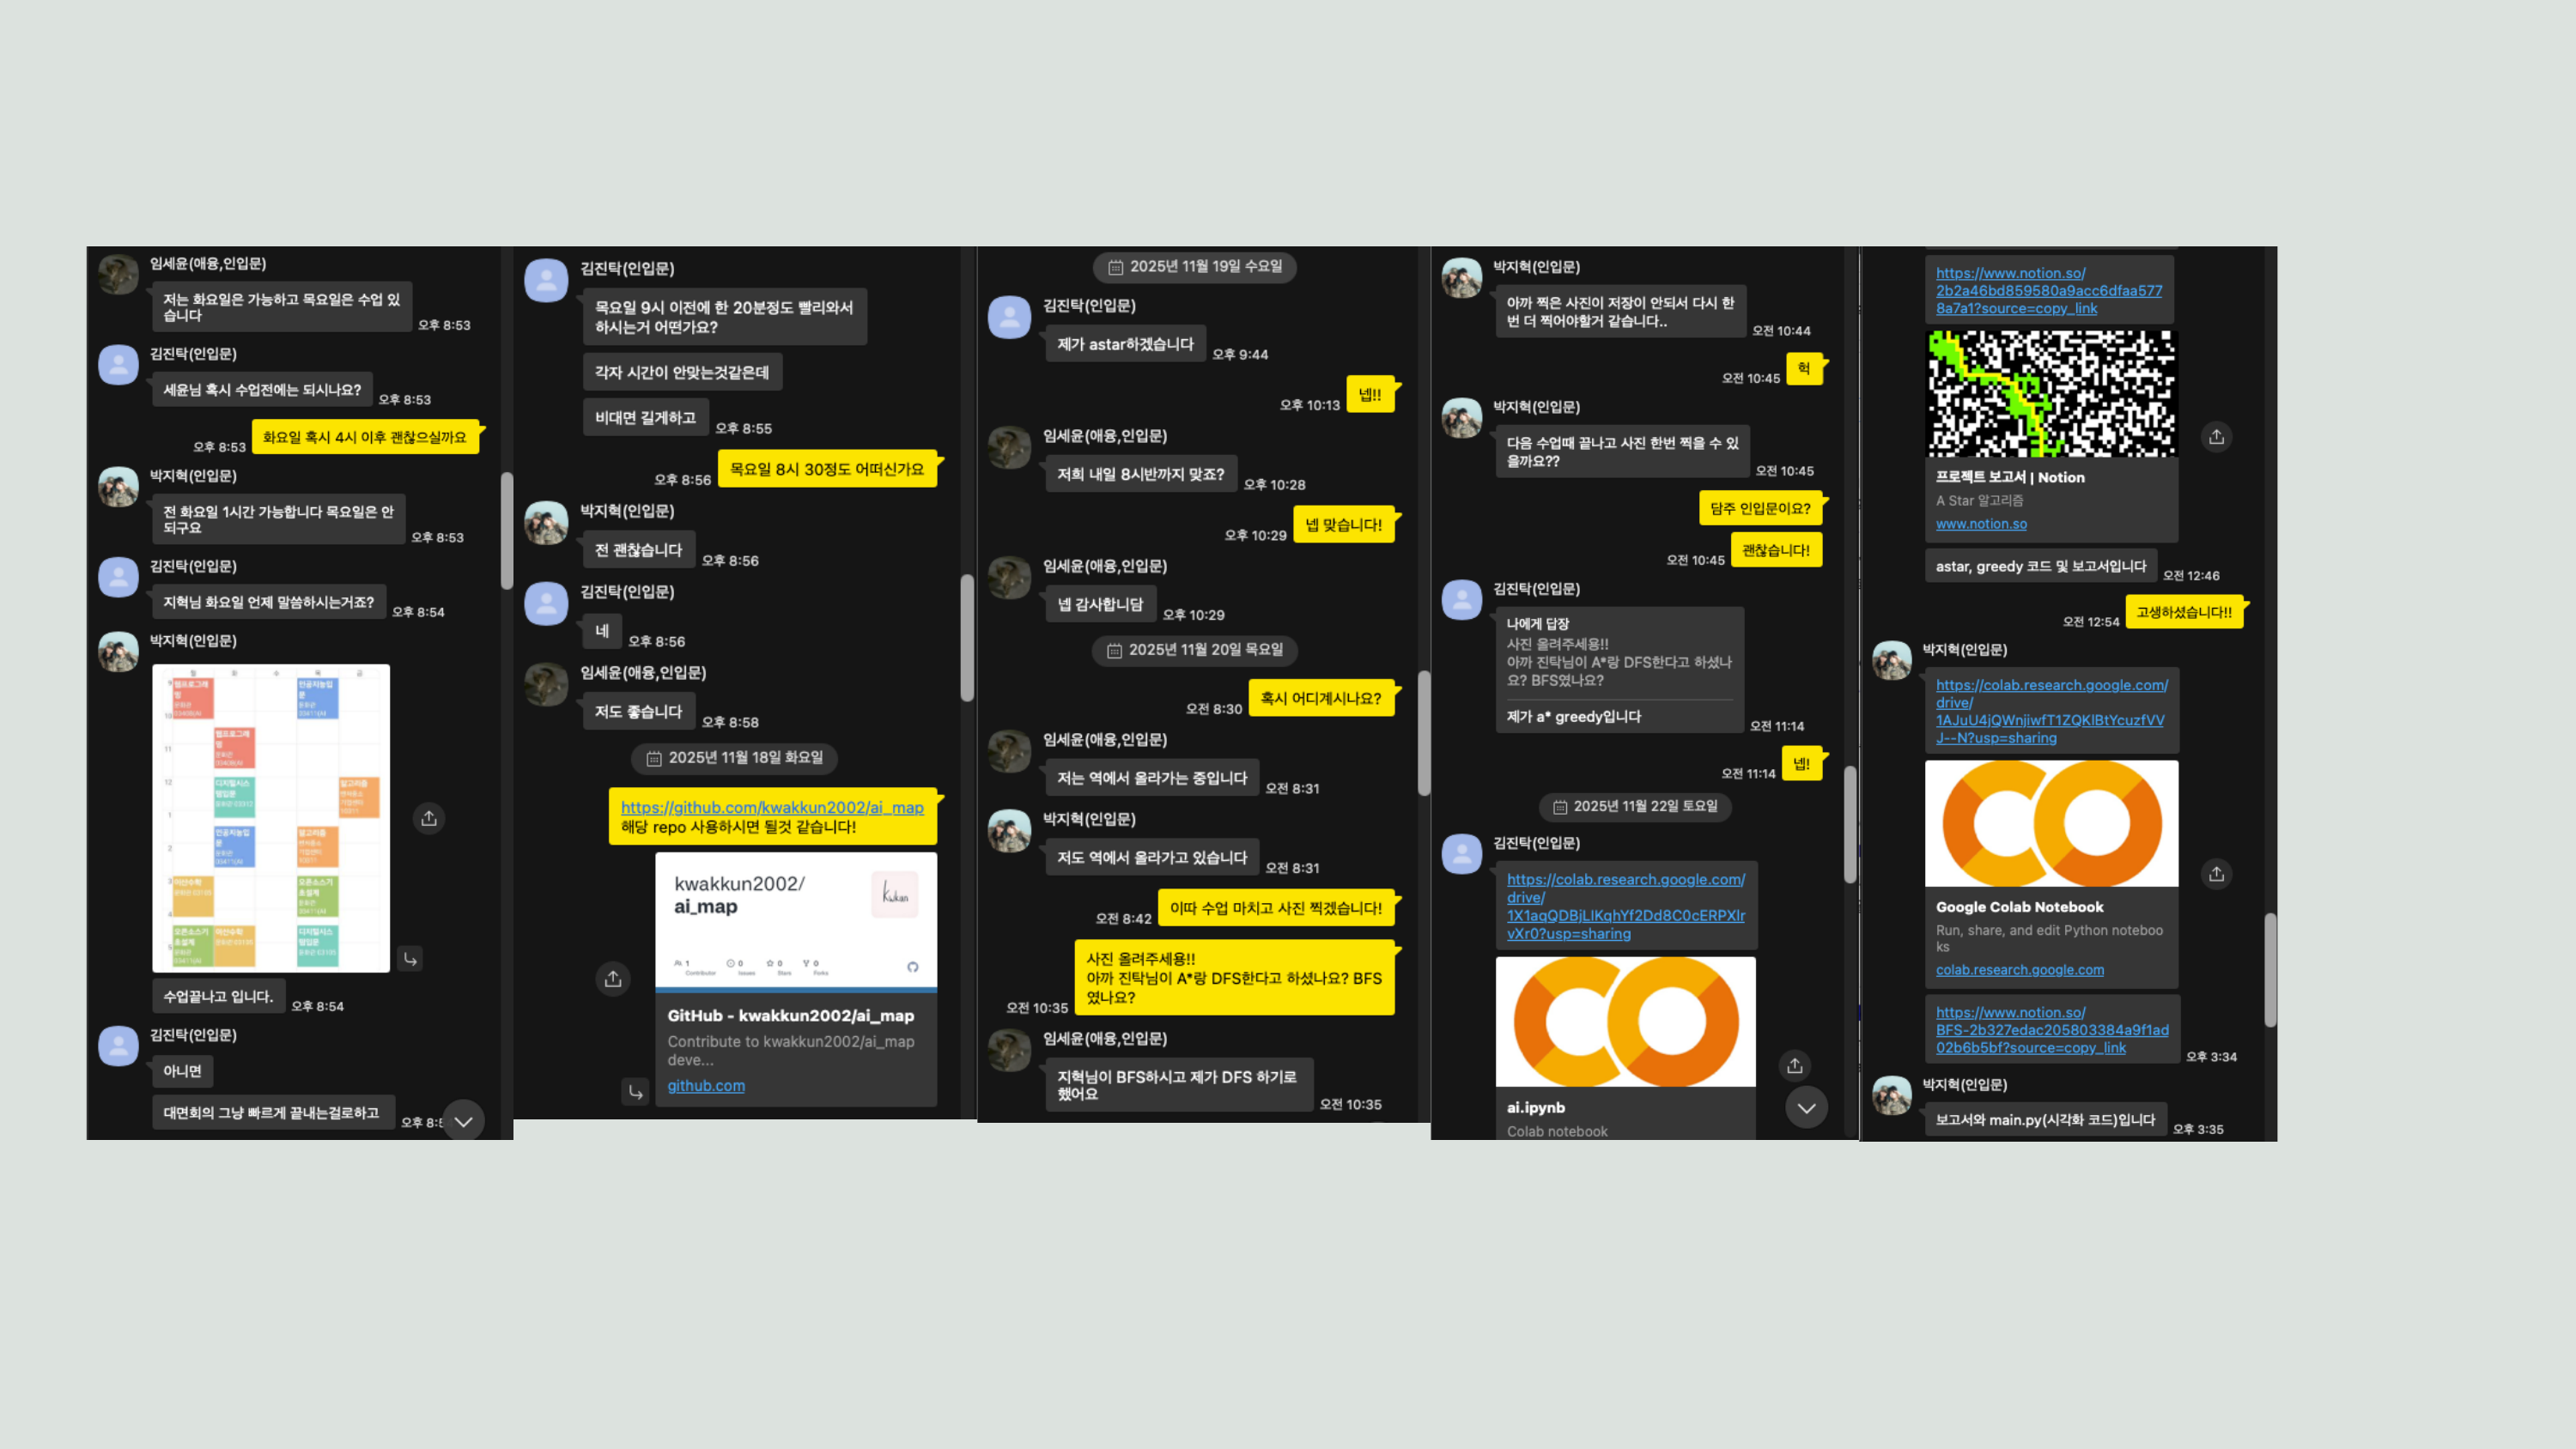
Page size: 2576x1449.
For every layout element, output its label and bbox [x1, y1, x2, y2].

text_box [86, 246, 514, 1140]
text_box [1431, 246, 1858, 1140]
text_box [1858, 246, 2278, 1142]
text_box [513, 246, 977, 1119]
text_box [977, 246, 1431, 1123]
